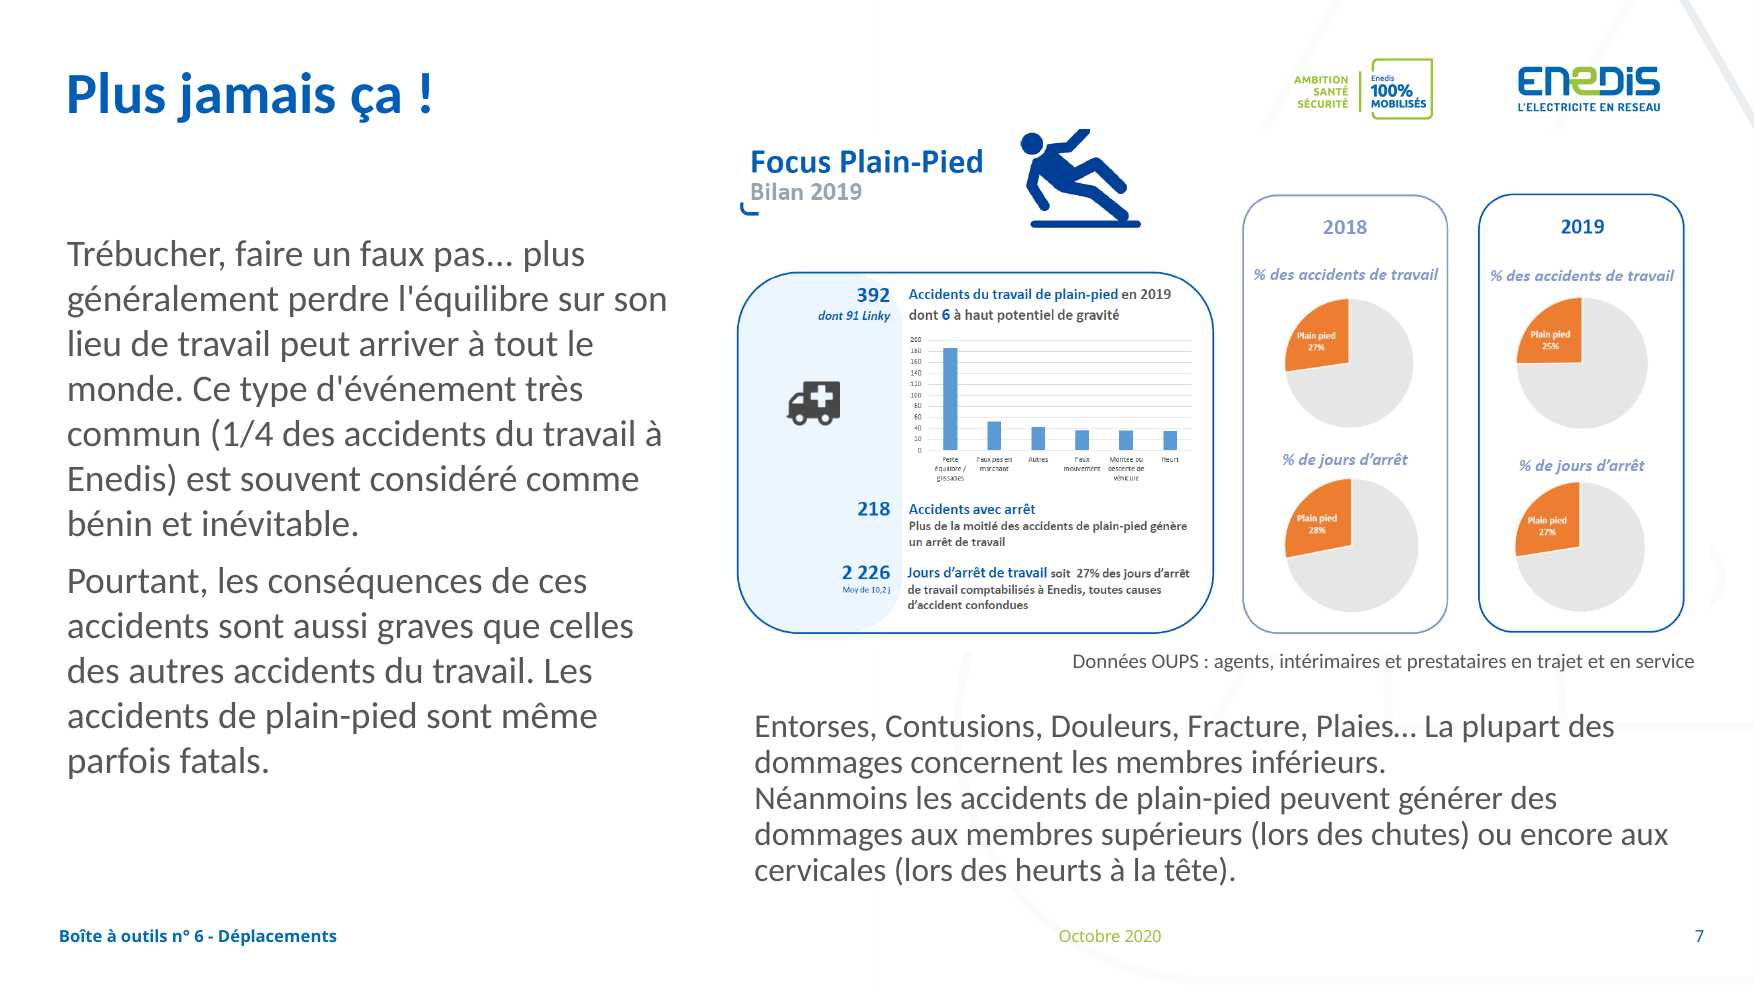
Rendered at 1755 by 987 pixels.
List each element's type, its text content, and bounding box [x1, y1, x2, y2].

text_box Plus jamais ça ! [52, 55, 1015, 119]
text_box Données OUPS : agents, intérimaires et prestataires en trajet et en service Entorses, Contusions, Douleurs, Fracture, Plaies… La plupart des dommages concernent les membres inférieurs. Néanmoins les accidents de plain-pied peuvent générer des dommages aux membres supérieurs (lors des chutes) ou encore aux cervicales (lors des heurts à la tête). [739, 652, 1710, 858]
picture [1, 0, 1754, 986]
text_box Trébucher, faire un faux pas... plus généralement perdre l'équilibre sur son lieu de travail peut arriver à tout le monde. Ce type d'événement très commun (1/4 des accidents du travail à Enedis) est souvent considéré comme bénin et inévitable. Pourtant, les conséquences de ces accidents sont aussi graves que celles des autres accidents du travail. Les accidents de plain-pied sont même parfois fatals. [52, 221, 690, 789]
